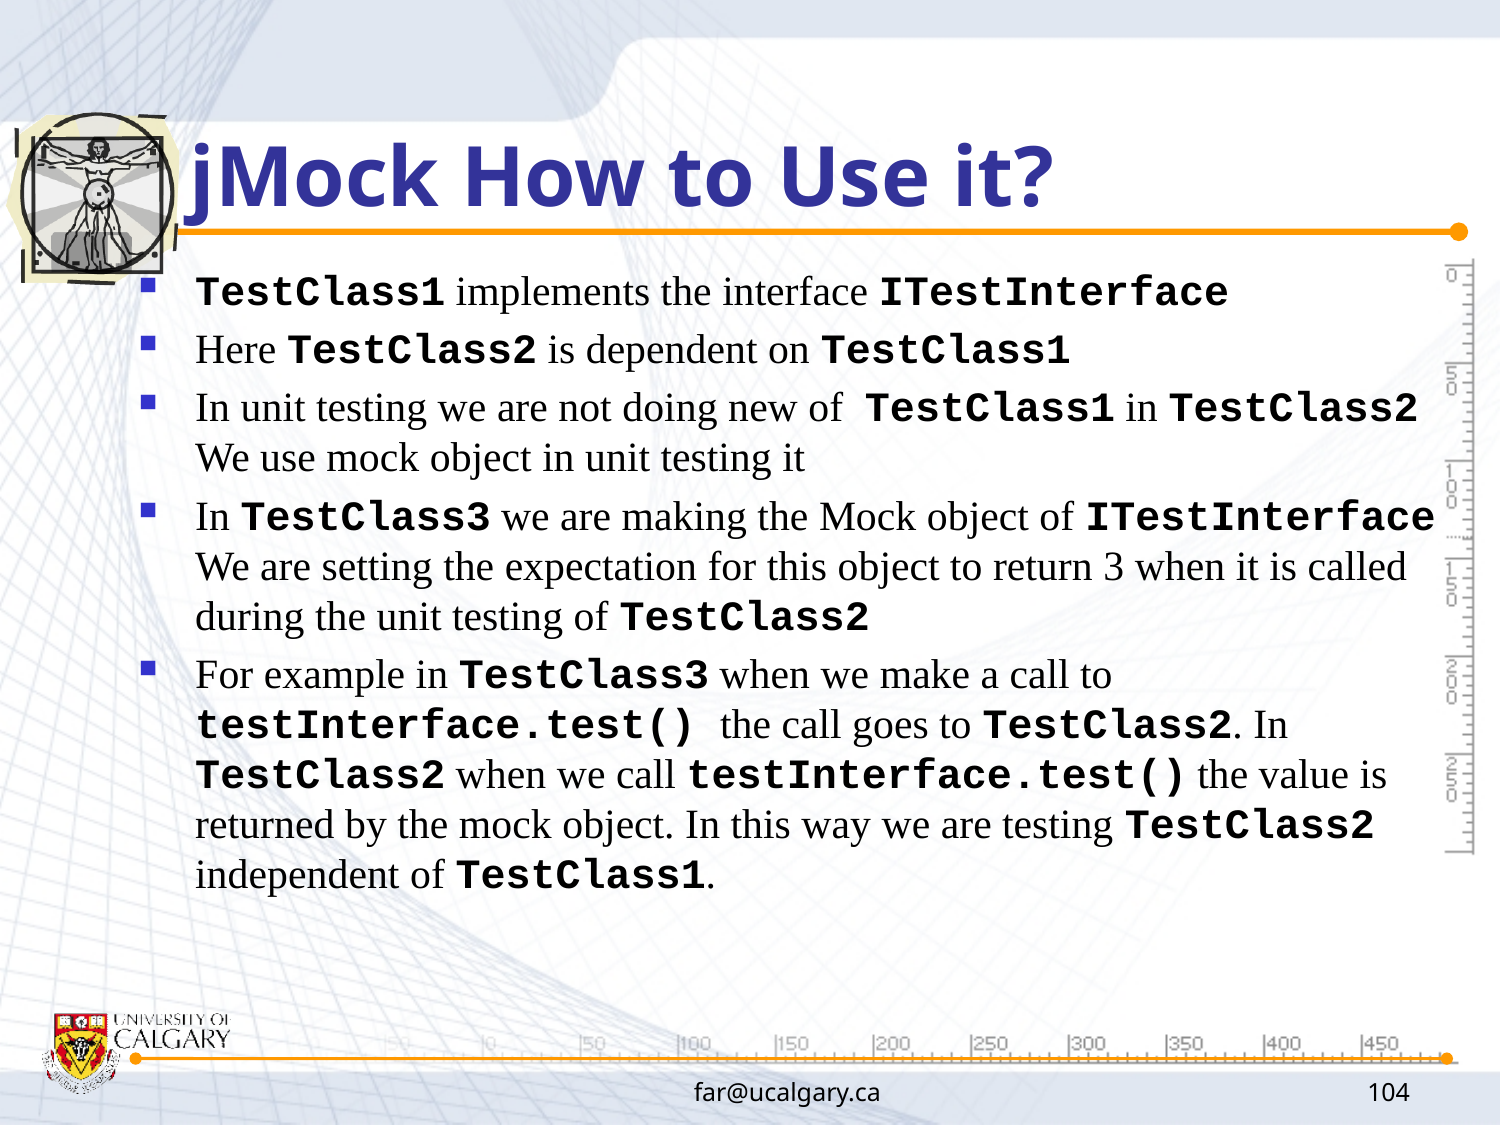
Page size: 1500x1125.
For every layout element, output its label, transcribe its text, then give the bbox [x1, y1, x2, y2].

title jMock How to Use it? [174, 42, 1468, 231]
footer far@ucalgary.ca [549, 1051, 1026, 1118]
slide_number 104 [1112, 1051, 1426, 1118]
list TestClass1 implements the interface ITestInterface Here TestClass2 is dependent on TestClass1 In unit testing we are not doing new of TestClass1 in TestClass2 We use mock object in unit testing it In TestClass3 we are making the Mock object of ITestInterface We are setting the expectation for this object to return 3 when it is called during the unit testing of TestClass2 For example in TestClass3 when we make a call to testInterface.test() the call goes to TestClass2. In TestClass2 when we call testInterface.test() the value is returned by the mock object. In this way we are testing TestClass2 independent of TestClass1. [123, 255, 1461, 1000]
picture [0, 0, 1500, 1125]
